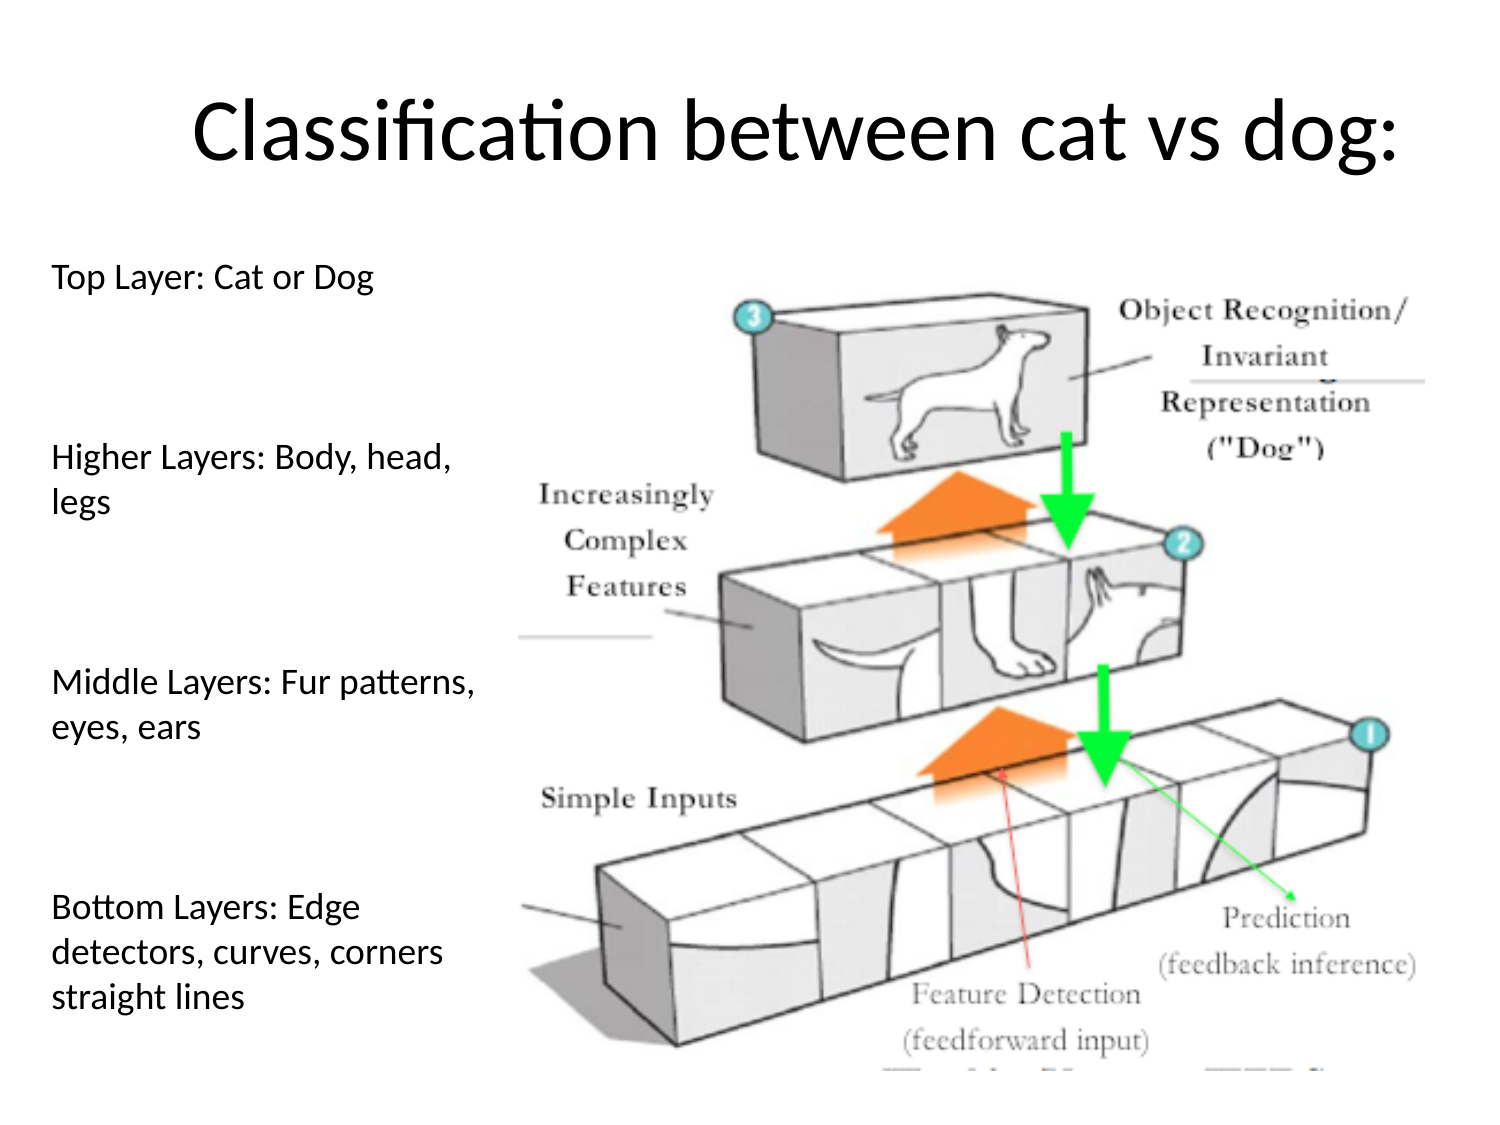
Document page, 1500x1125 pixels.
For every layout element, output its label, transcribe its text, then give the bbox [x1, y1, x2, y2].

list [518, 265, 1426, 1071]
text_box Top Layer: Cat or Dog Higher Layers: Body, head, legs Middle Layers: Fur patterns, eyes, ears Bottom Layers: Edge detectors, curves, corners straight lines [36, 199, 519, 1070]
title Classification between cat vs dog: [150, 50, 1425, 200]
